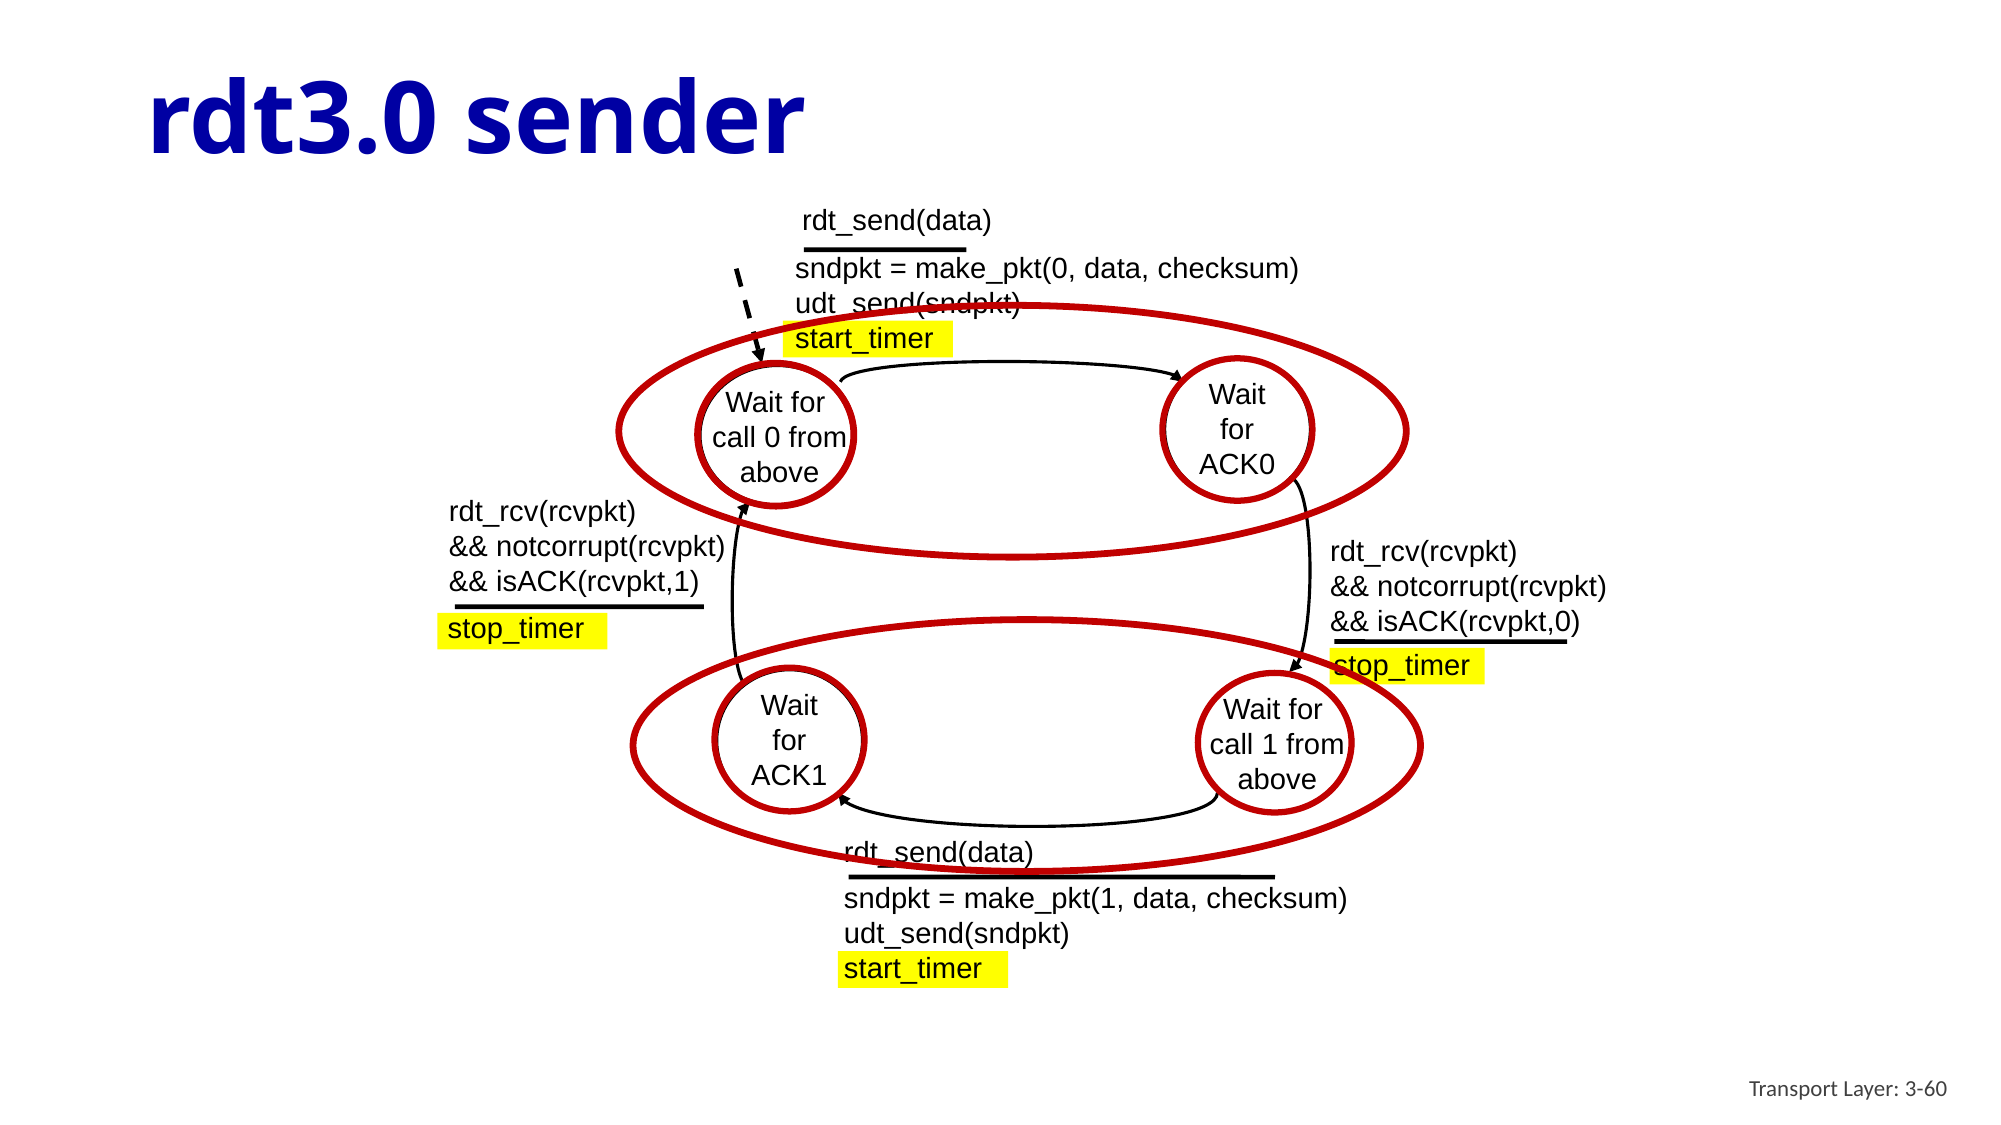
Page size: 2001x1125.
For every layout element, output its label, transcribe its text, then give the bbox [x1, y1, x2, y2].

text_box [432, 485, 750, 689]
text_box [1164, 382, 1311, 501]
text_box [682, 365, 878, 506]
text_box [1179, 672, 1375, 792]
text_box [716, 669, 863, 812]
text_box [837, 963, 1009, 989]
text_box [1375, 685, 1422, 792]
text_box [750, 382, 1289, 559]
text_box [631, 689, 829, 856]
slide_number Transport Layer: 3-60 [1512, 1056, 1963, 1117]
text_box [1311, 382, 1408, 477]
title rdt3.0 sender [131, 47, 1952, 195]
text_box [1289, 477, 1668, 673]
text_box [780, 194, 1414, 382]
text_box [752, 361, 780, 365]
text_box [750, 618, 1289, 792]
text_box [617, 328, 780, 485]
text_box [829, 792, 1395, 963]
text_box [1375, 673, 1486, 685]
